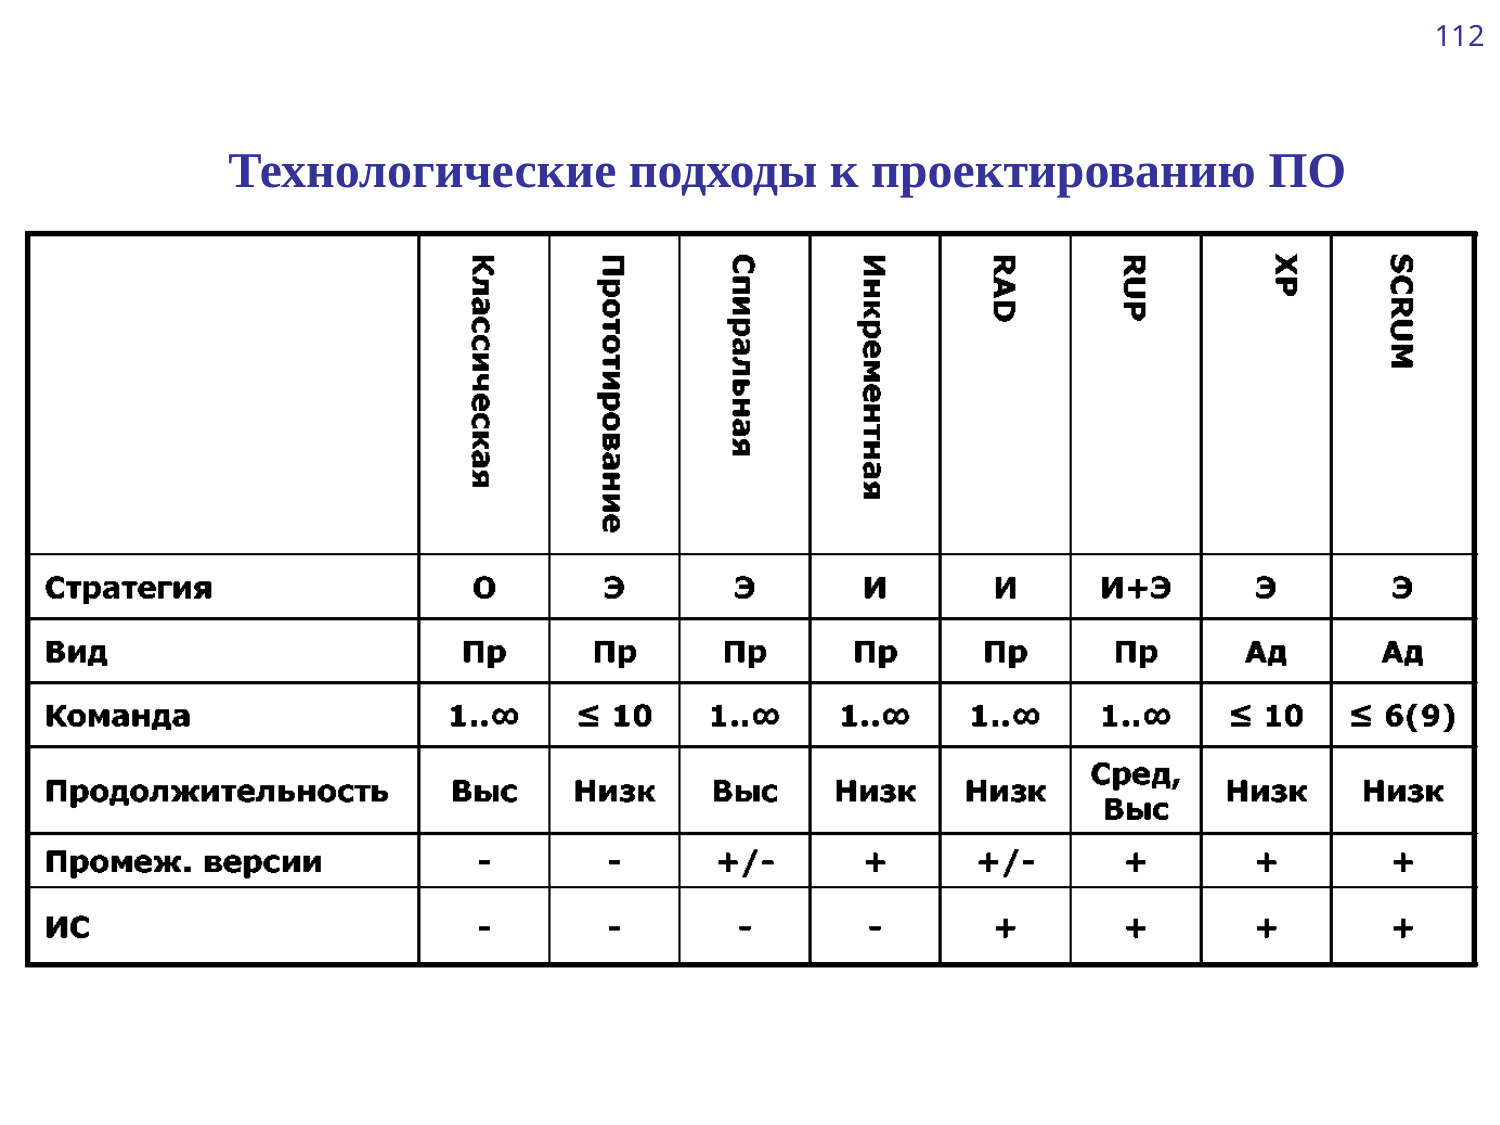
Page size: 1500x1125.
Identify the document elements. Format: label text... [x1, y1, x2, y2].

text_box Технологические подходы к проектированию ПО [0, 137, 1500, 206]
slide_number 112 [1299, 0, 1500, 75]
picture [12, 219, 1489, 974]
